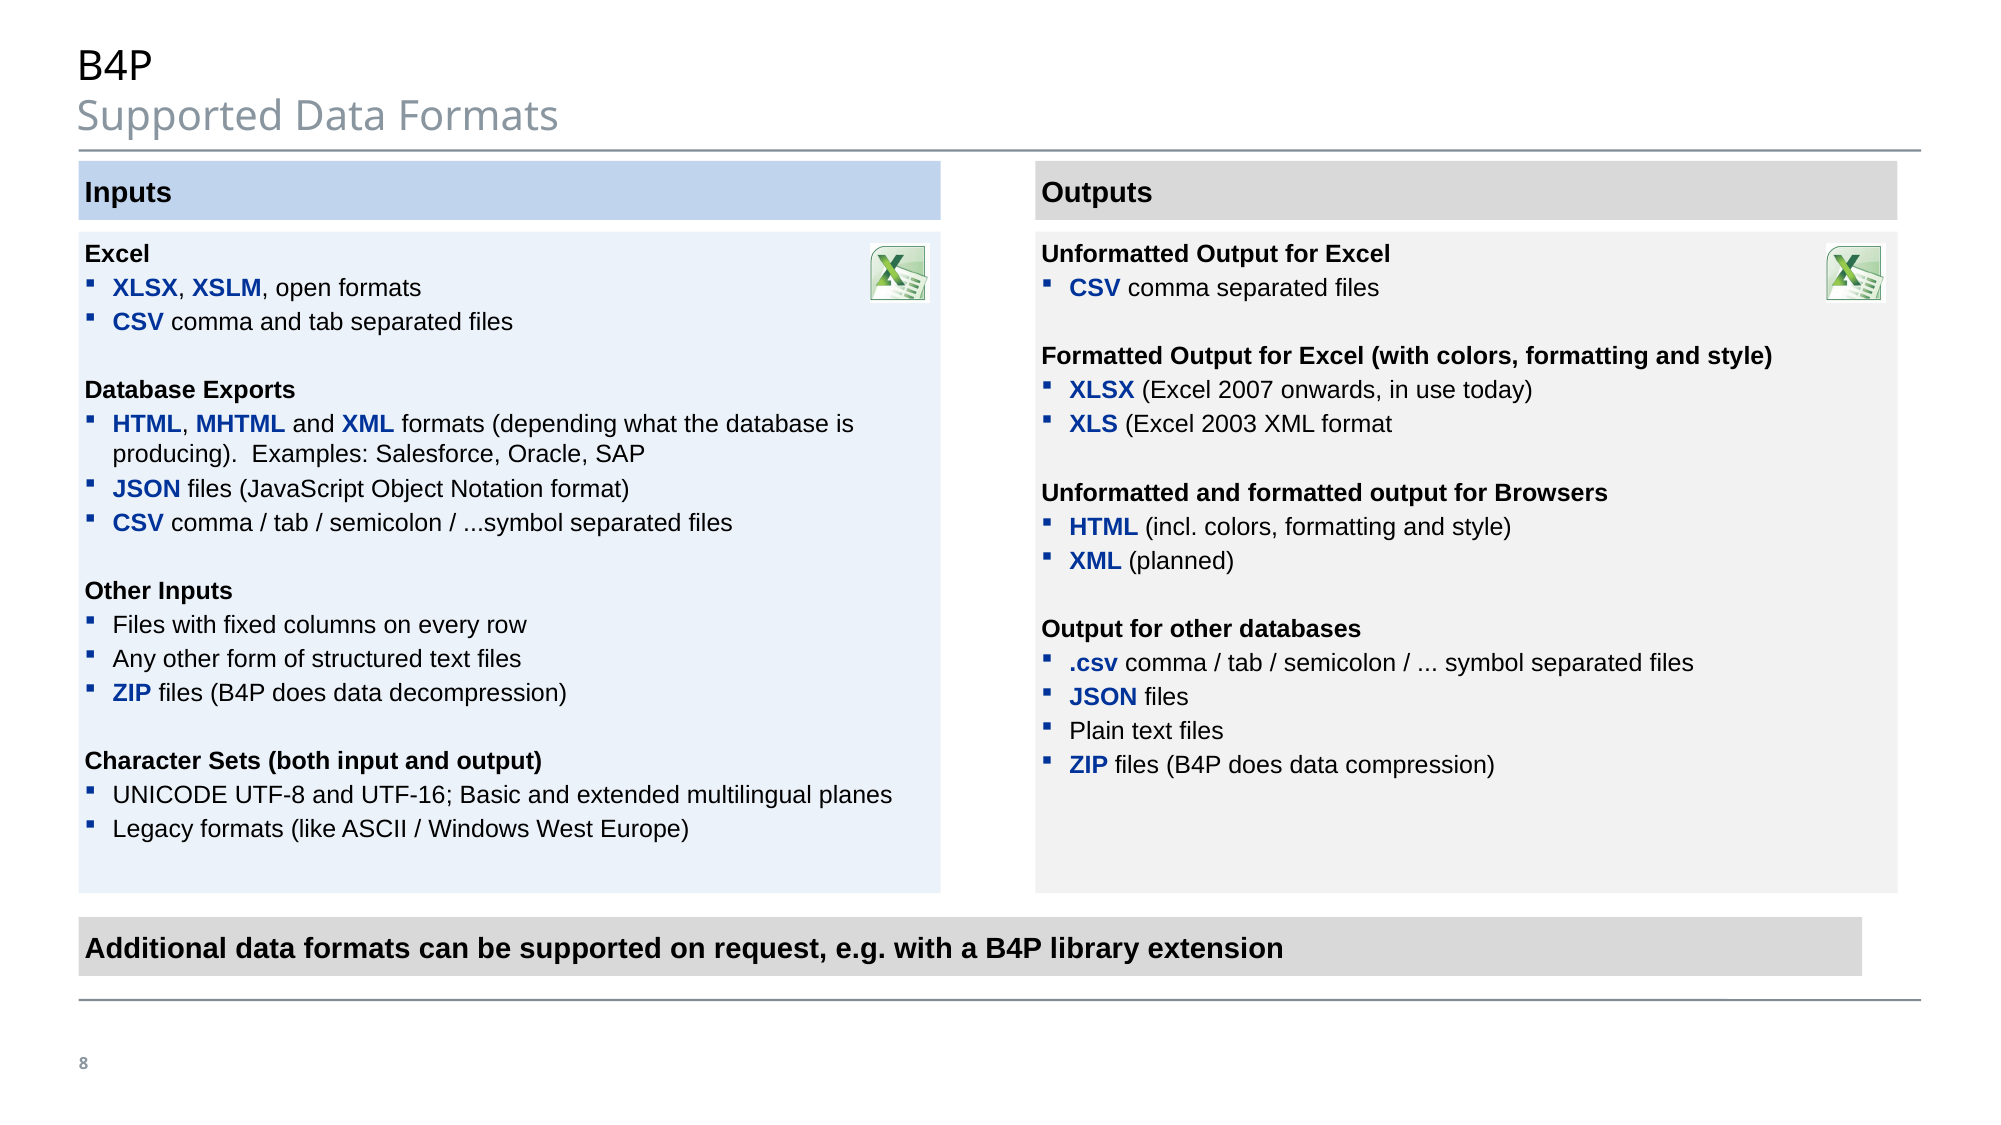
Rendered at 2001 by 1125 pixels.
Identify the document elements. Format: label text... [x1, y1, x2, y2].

text_box Additional data formats can be supported on request, e.g. with a B4P library extension [77, 915, 1864, 978]
picture [869, 243, 930, 303]
text_box Outputs [1033, 159, 1900, 222]
text_box Excel XLSX, XSLM, open formats CSV comma and tab separated files Database Exports HTML, MHTML and XML formats (depending what the database is producing). Examples: Salesforce, Oracle, SAP JSON files (JavaScript Object Notation format) CSV comma / tab / semicolon / ...symbol separated files Other Inputs Files with fixed columns on every row Any other form of structured text files ZIP files (B4P does data decompression) Character Sets (both input and output) UNICODE UTF-8 and UTF-16; Basic and extended multilingual planes Legacy formats (like ASCII / Windows West Europe) [77, 230, 943, 895]
picture [1826, 243, 1886, 303]
text_box Inputs [77, 159, 943, 222]
text_box Unformatted Output for Excel CSV comma separated files Formatted Output for Excel (with colors, formatting and style) XLSX (Excel 2007 onwards, in use today) XLS (Excel 2003 XML format Unformatted and formatted output for Browsers HTML (incl. colors, formatting and style) XML (planned) Output for other databases .csv comma / tab / semicolon / ... symbol separated files JSON files Plain text files ZIP files (B4P does data compression) [1033, 230, 1900, 895]
title B4P Supported Data Formats [76, 30, 1920, 149]
